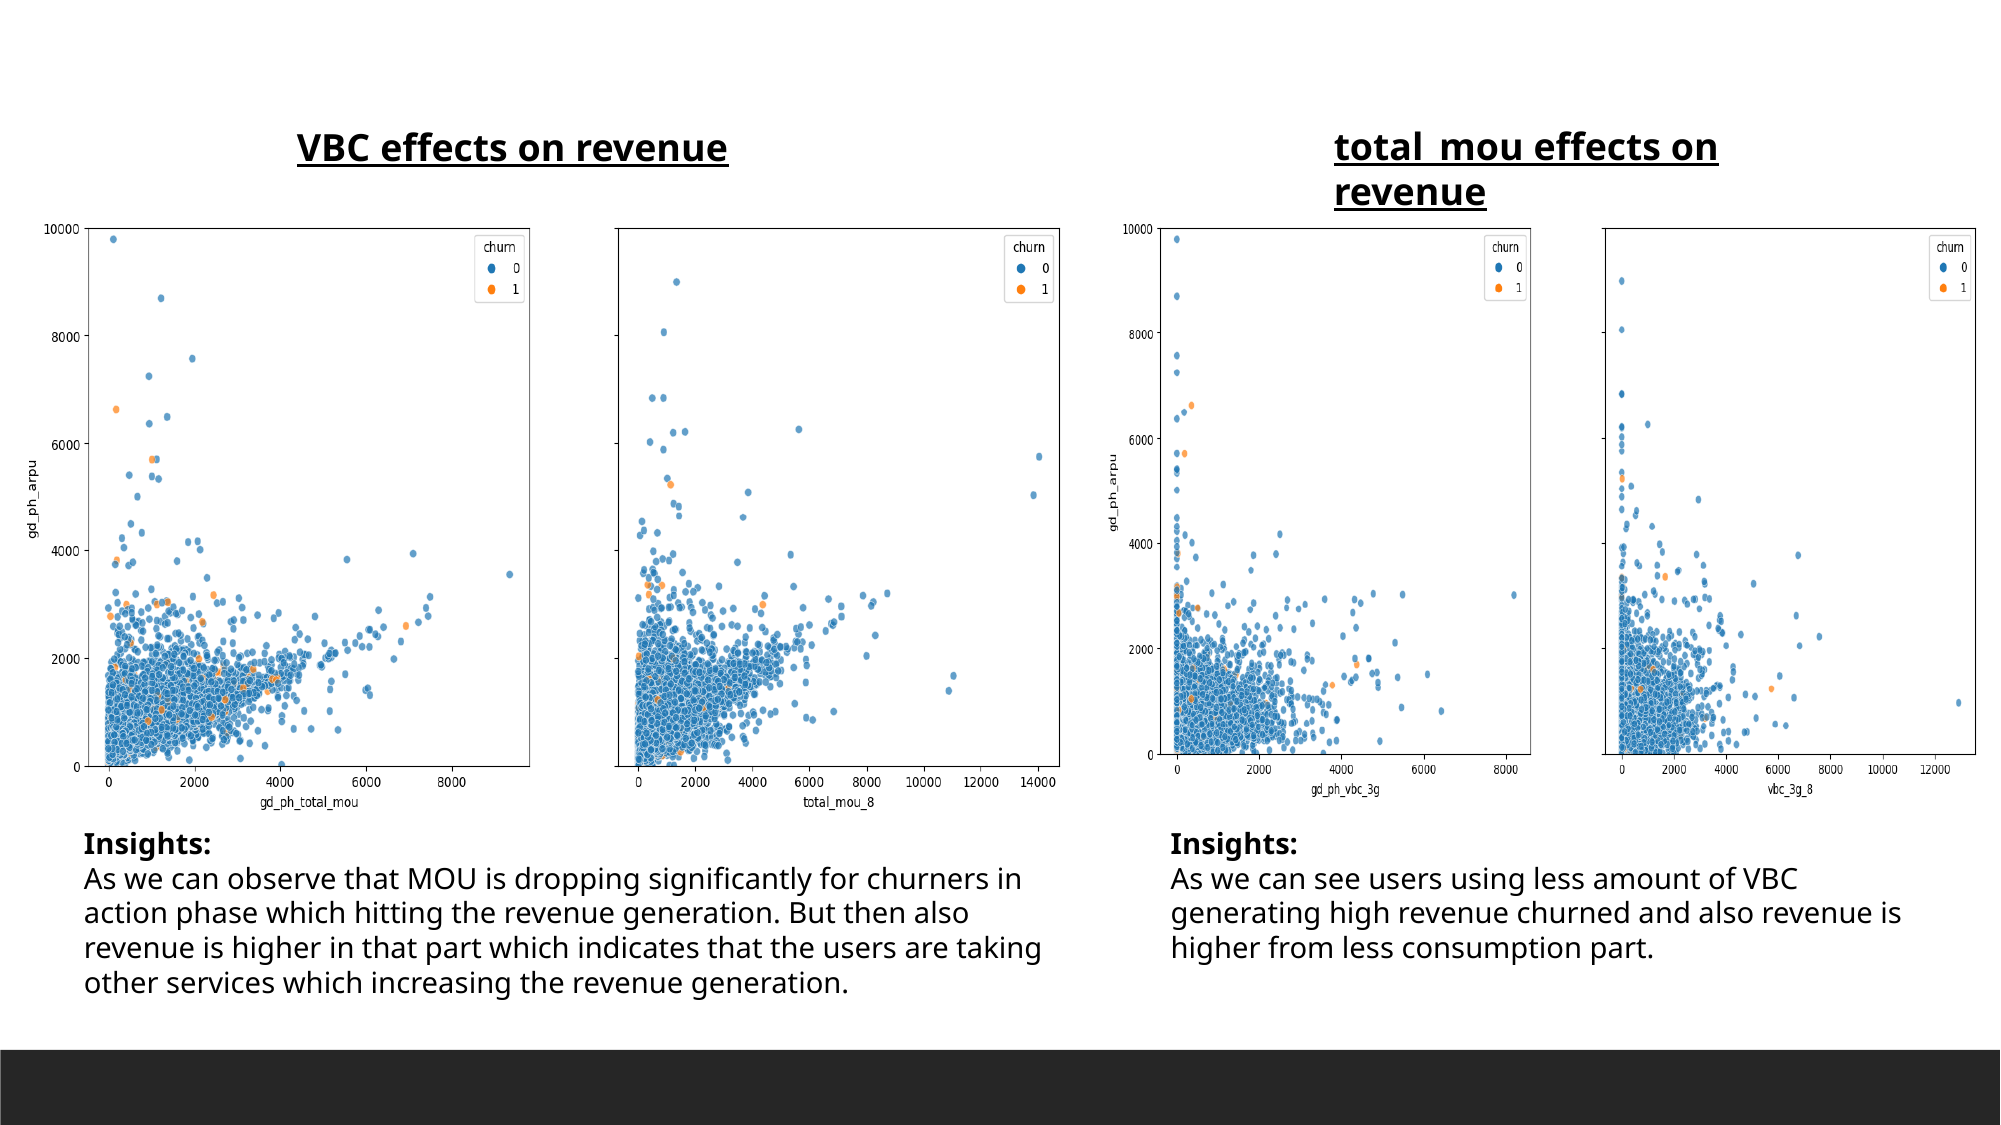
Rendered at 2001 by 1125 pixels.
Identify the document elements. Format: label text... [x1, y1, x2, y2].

picture [1100, 212, 1982, 805]
picture [18, 212, 1067, 819]
text_box total_mou effects on revenue [1319, 115, 1890, 209]
text_box VBC effects on revenue [145, 116, 893, 177]
text_box Insights: As we can observe that MOU is dropping significantly for churners in action phase which hitting the revenue generation. But then also revenue is higher in that part which indicates that the users are taking other services which increasing the revenue generation. [69, 817, 1078, 1008]
text_box Insights: As we can see users using less amount of VBC generating high revenue churned and also revenue is higher from less consumption part. [1155, 817, 1931, 973]
